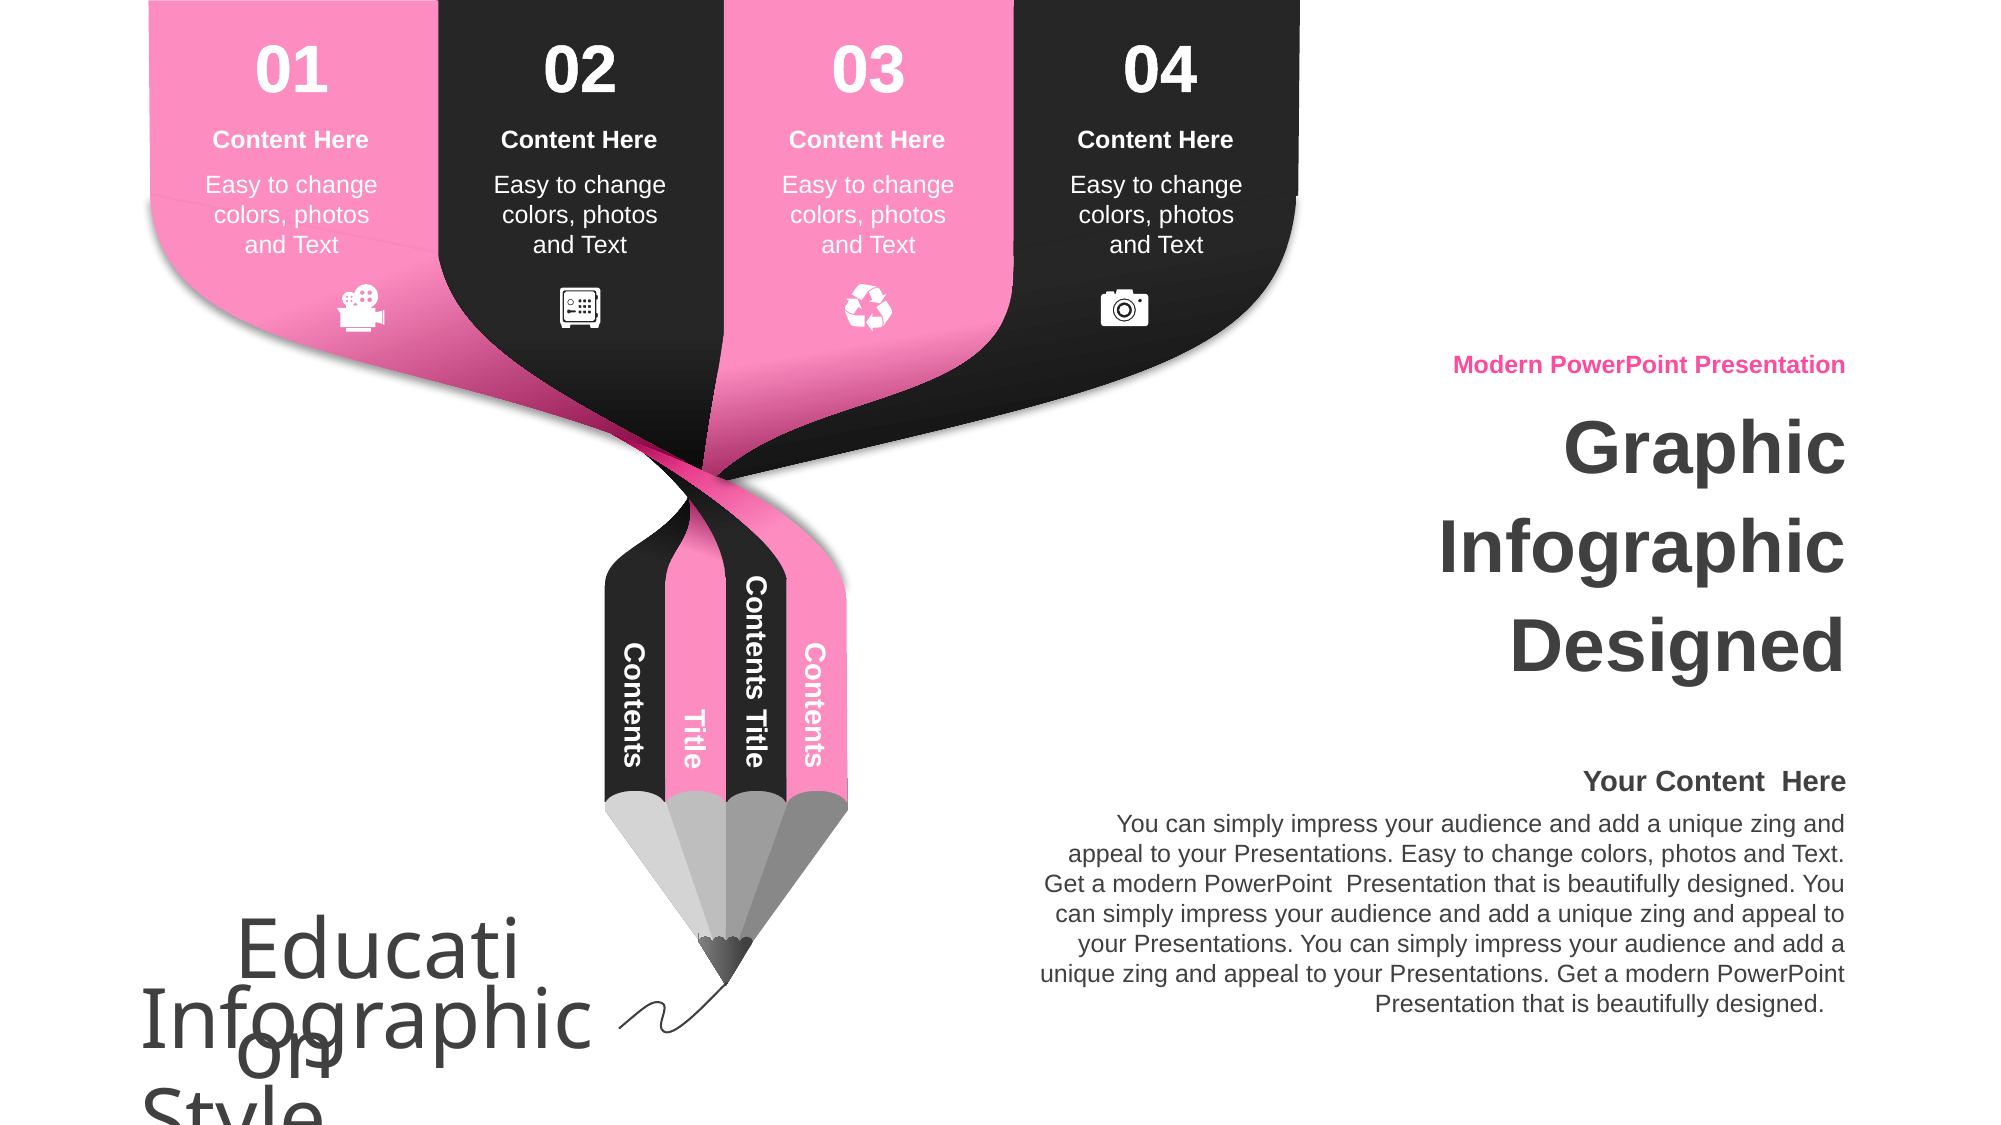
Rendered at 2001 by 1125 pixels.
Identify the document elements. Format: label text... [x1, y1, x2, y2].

text_box Education [219, 887, 541, 957]
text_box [474, 115, 686, 268]
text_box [604, 576, 849, 986]
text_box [148, 0, 685, 462]
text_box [702, 0, 1014, 477]
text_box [604, 471, 847, 601]
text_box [1050, 115, 1263, 268]
text_box Modern PowerPoint Presentation [1387, 340, 1862, 389]
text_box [186, 115, 398, 268]
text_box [714, 0, 1300, 481]
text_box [762, 115, 975, 268]
text_box [618, 986, 725, 1033]
text_box Infographic Style [125, 957, 655, 1125]
text_box Graphic Infographic Designed [1387, 393, 1862, 683]
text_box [436, 0, 702, 471]
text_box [1020, 755, 1862, 1028]
